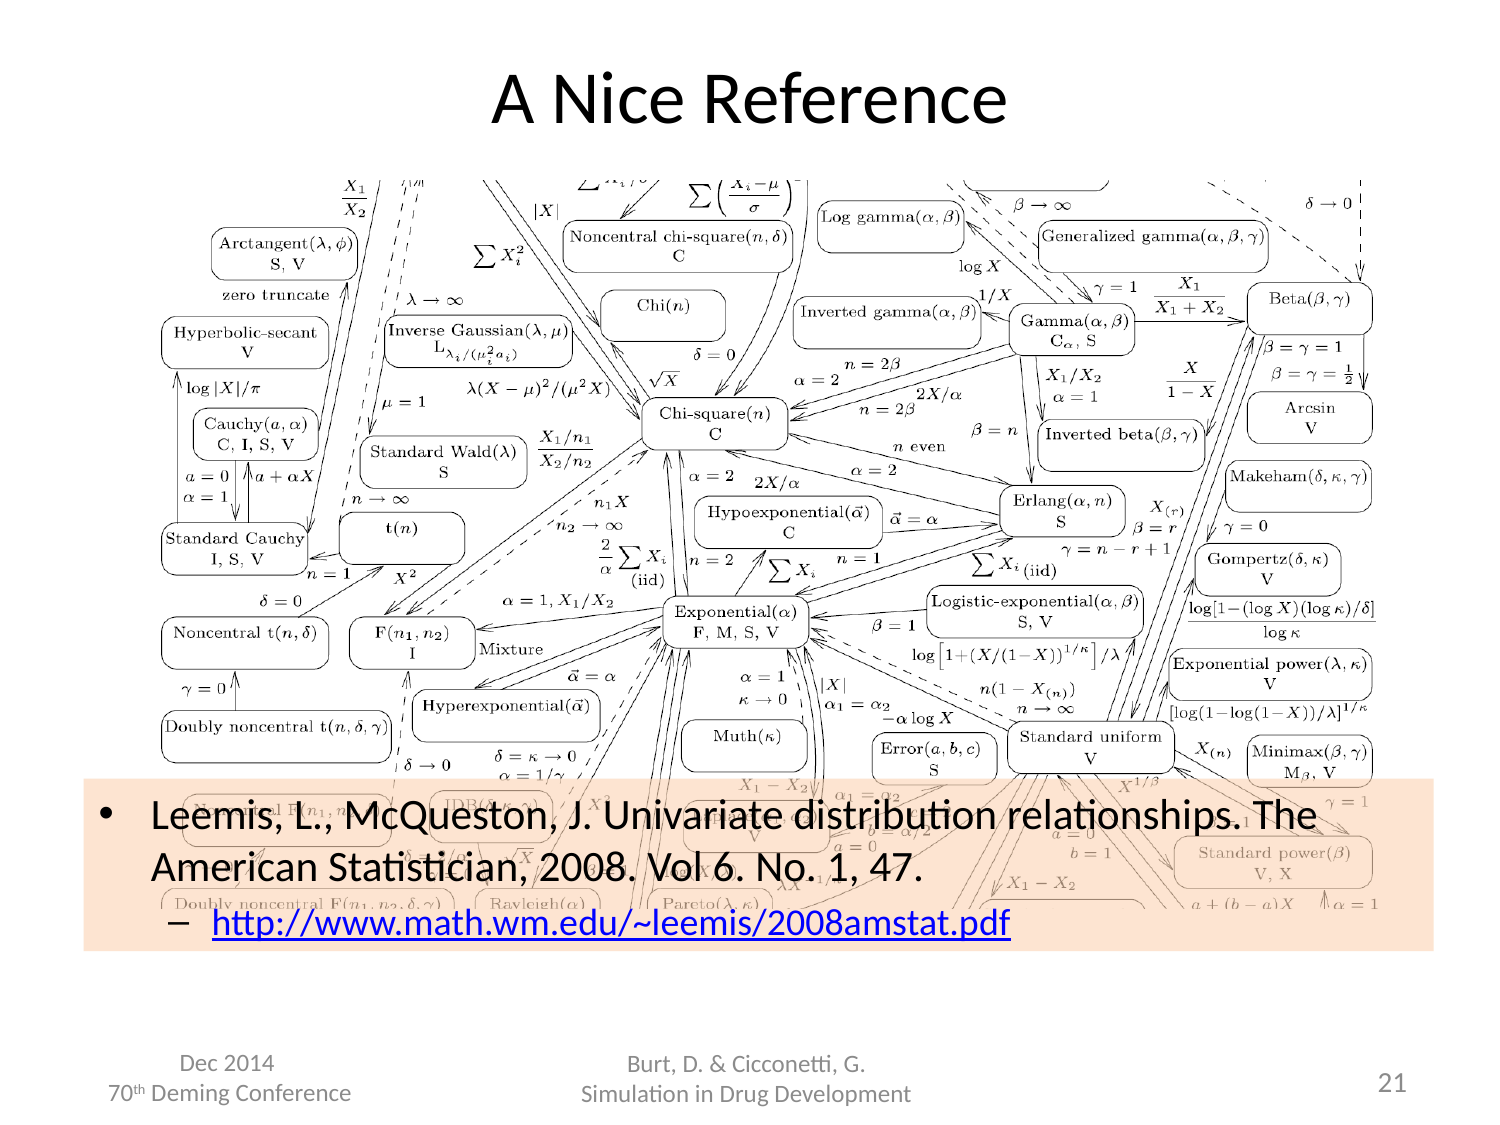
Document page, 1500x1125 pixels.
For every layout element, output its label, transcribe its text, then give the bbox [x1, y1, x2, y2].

picture [34, 180, 1465, 910]
list Leemis, L., McQueston, J. Univariate distribution relationships. The American Statistician, 2008. Vol 6. No. 1, 47. http://www.math.wm.edu/~leemis/2008amstat.pdf [83, 917, 1434, 952]
title A Nice Reference [75, 23, 1425, 164]
